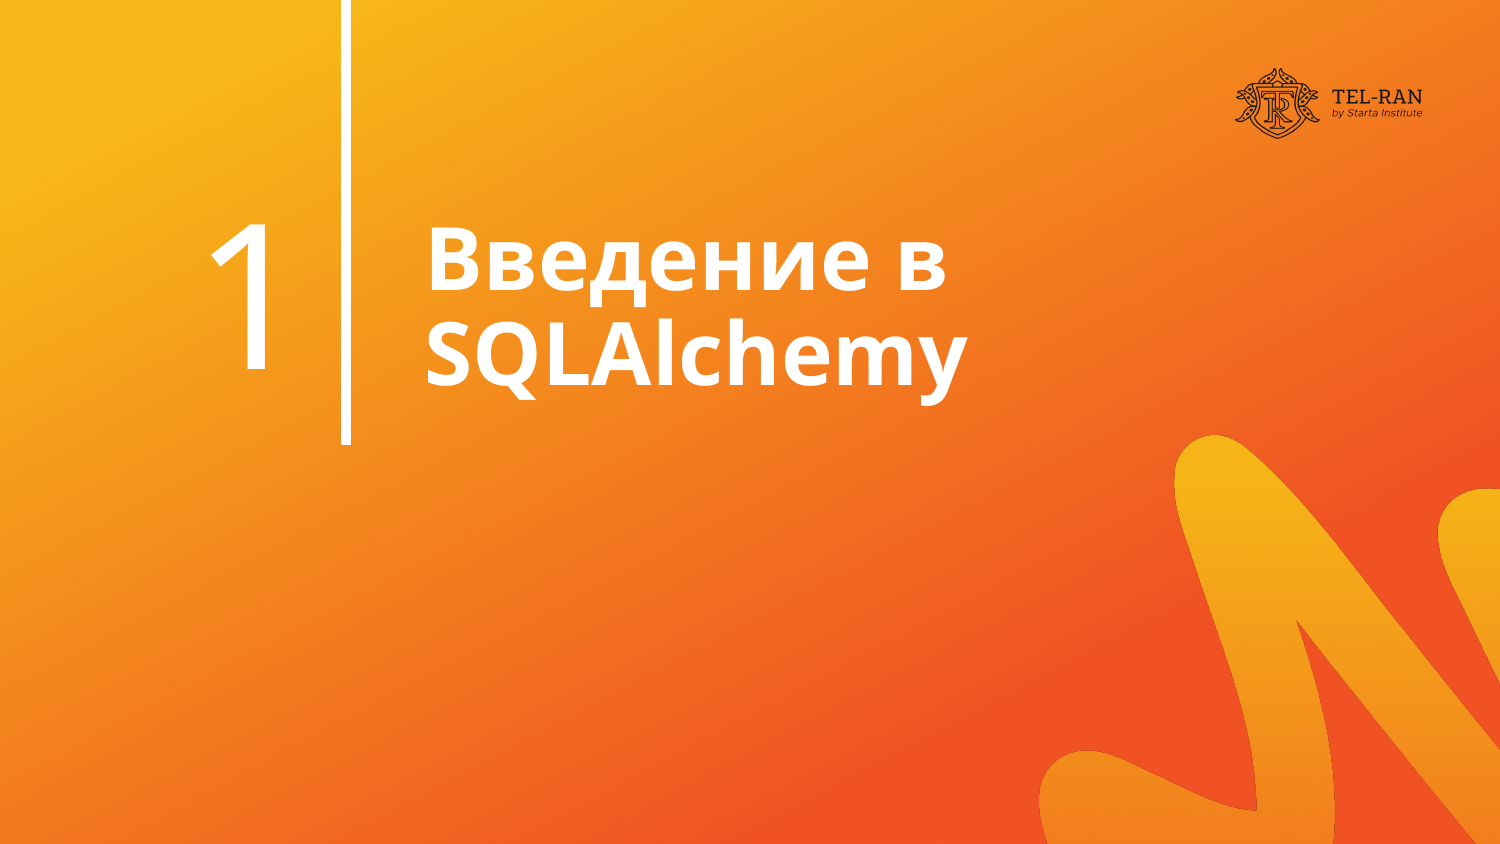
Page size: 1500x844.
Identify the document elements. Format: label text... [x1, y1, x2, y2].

subtitle Введение в SQLAlchemy [409, 200, 1415, 720]
title 1 [21, 138, 324, 445]
picture [0, 0, 1500, 844]
